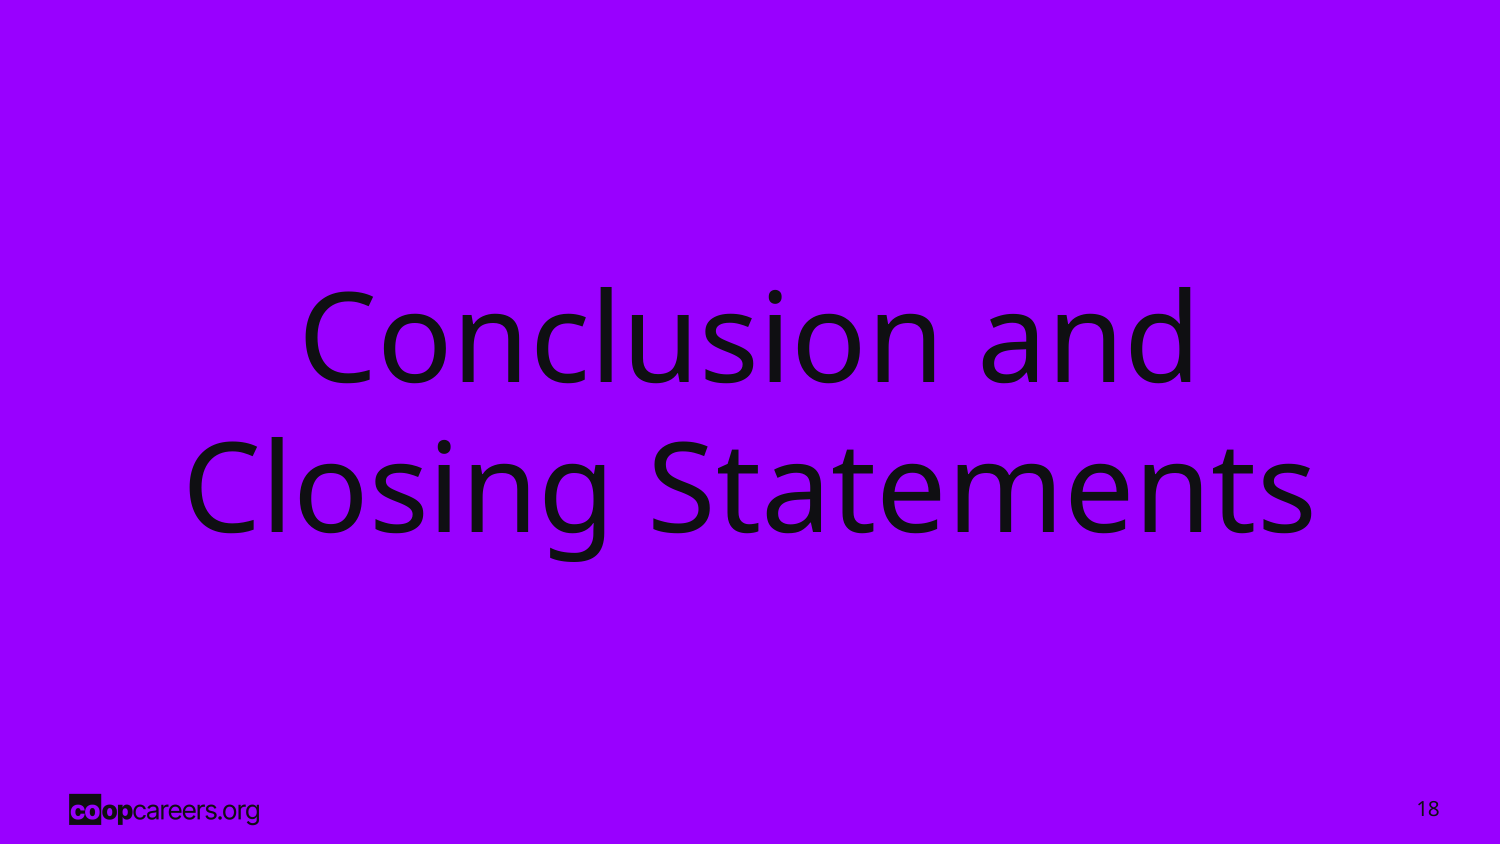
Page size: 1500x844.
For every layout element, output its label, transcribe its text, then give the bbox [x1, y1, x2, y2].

slide_number ‹#› [1364, 777, 1455, 842]
picture [51, 767, 277, 844]
title Conclusion and Closing Statements [109, 257, 1391, 587]
